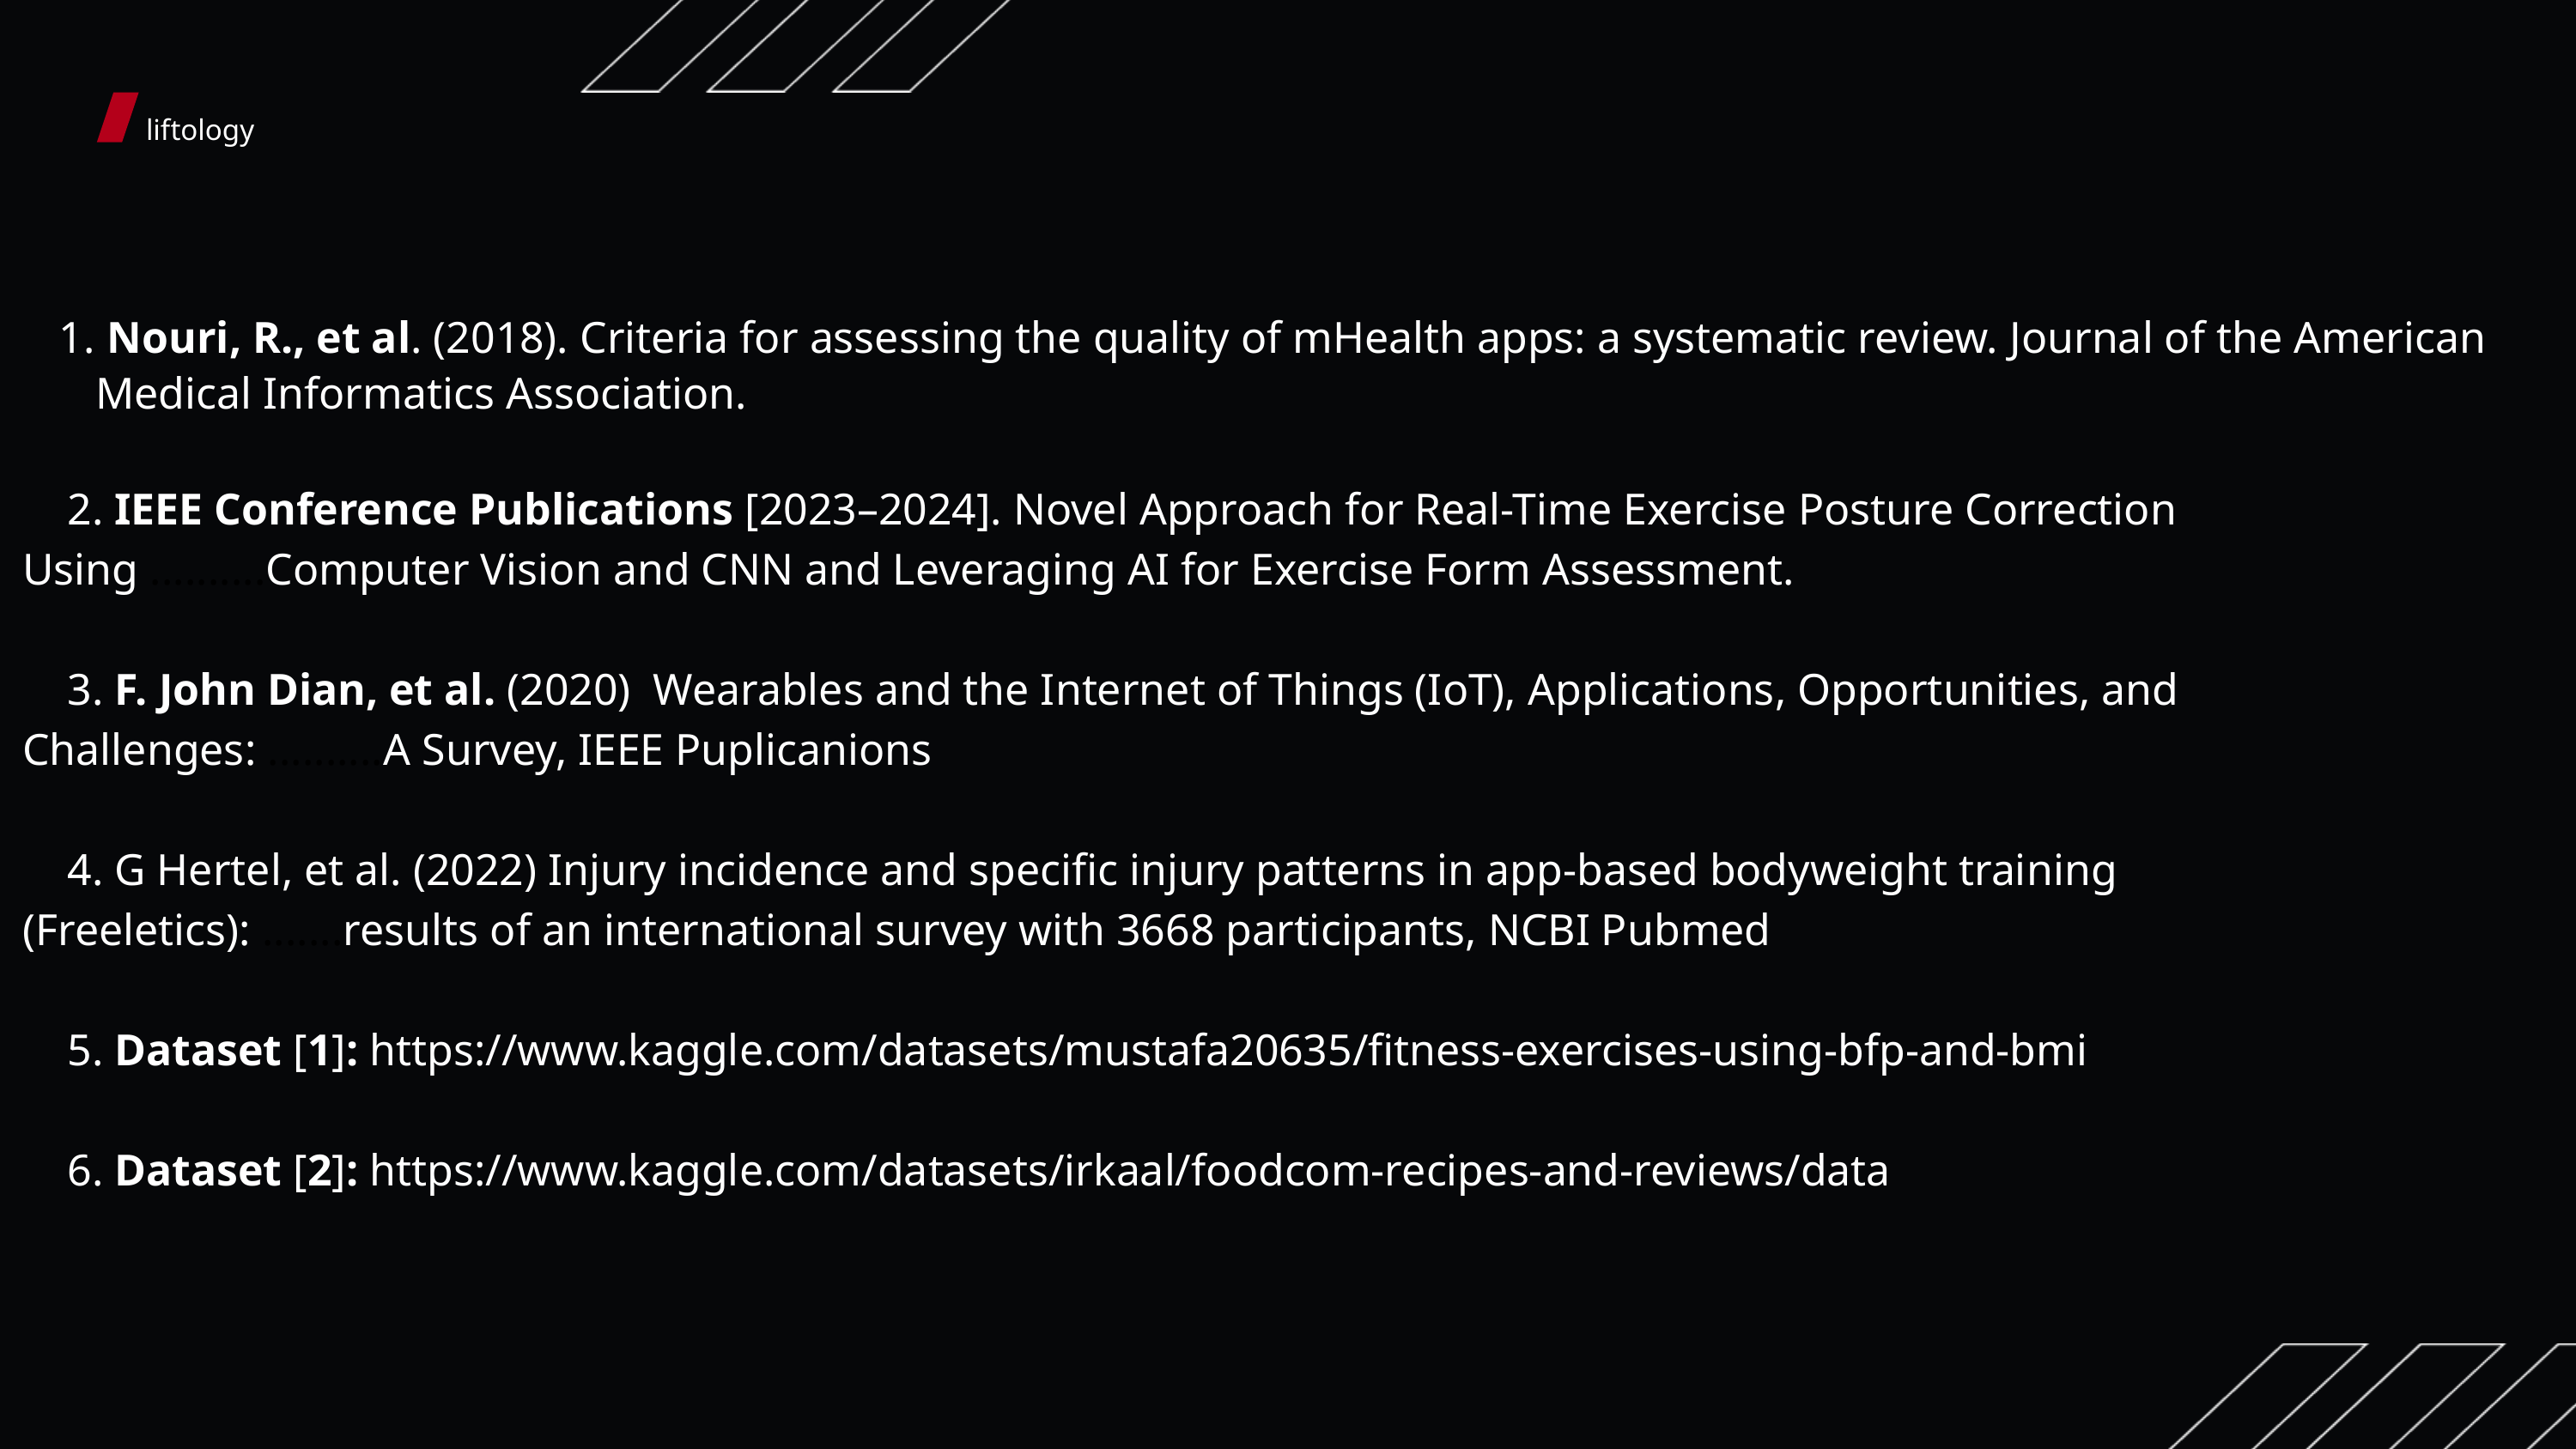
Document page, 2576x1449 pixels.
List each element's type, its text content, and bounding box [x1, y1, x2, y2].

text_box [580, 0, 1035, 93]
text_box liftology [146, 106, 442, 147]
text_box Nouri, R., et al. (2018). Criteria for assessing the quality of mHealth apps: a systematic review. Journal of the American Medical Informatics Association. 2. IEEE Conference Publications [2023–2024]. Novel Approach for Real-Time Exercise Posture Correction Using ..........Computer Vision and CNN and Leveraging AI for Exercise Form Assessment. 3. F. John Dian, et al. (2020) Wearables and the Internet of Things (IoT), Applications, Opportunities, and Challenges: ..........A Survey, IEEE Puplicanions 4. G Hertel, et al. (2022) Injury incidence and specific injury patterns in app-based bodyweight training (Freeletics): .......results of an international survey with 3668 participants, NCBI Pubmed 5. Dataset [1]: https://www.kaggle.com/datasets/mustafa20635/fitness-exercises-using-bfp-and-bmi 6. Dataset [2]: https://www.kaggle.com/datasets/irkaal/foodcom-recipes-and-reviews/data [22, 306, 2576, 1194]
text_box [96, 92, 139, 142]
text_box [2148, 1343, 2576, 1449]
